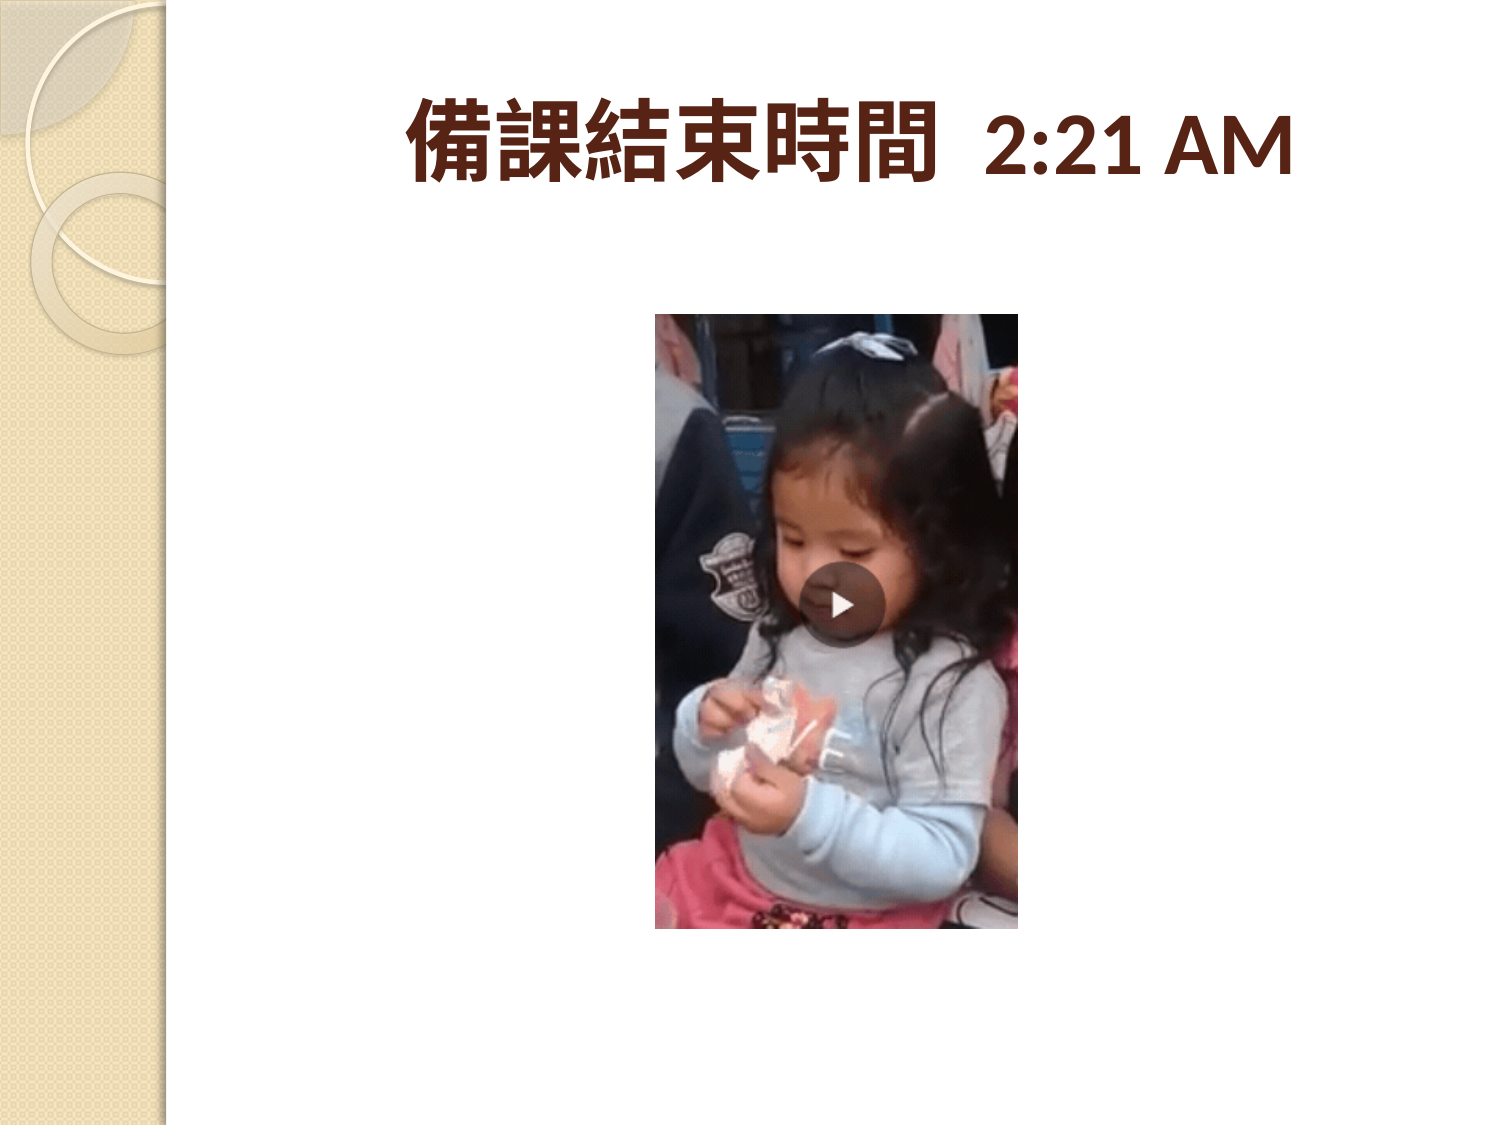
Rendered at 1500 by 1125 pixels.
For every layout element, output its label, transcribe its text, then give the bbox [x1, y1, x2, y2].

picture [655, 314, 1019, 929]
title 備課結束時間 2:21 AM [235, 45, 1466, 233]
